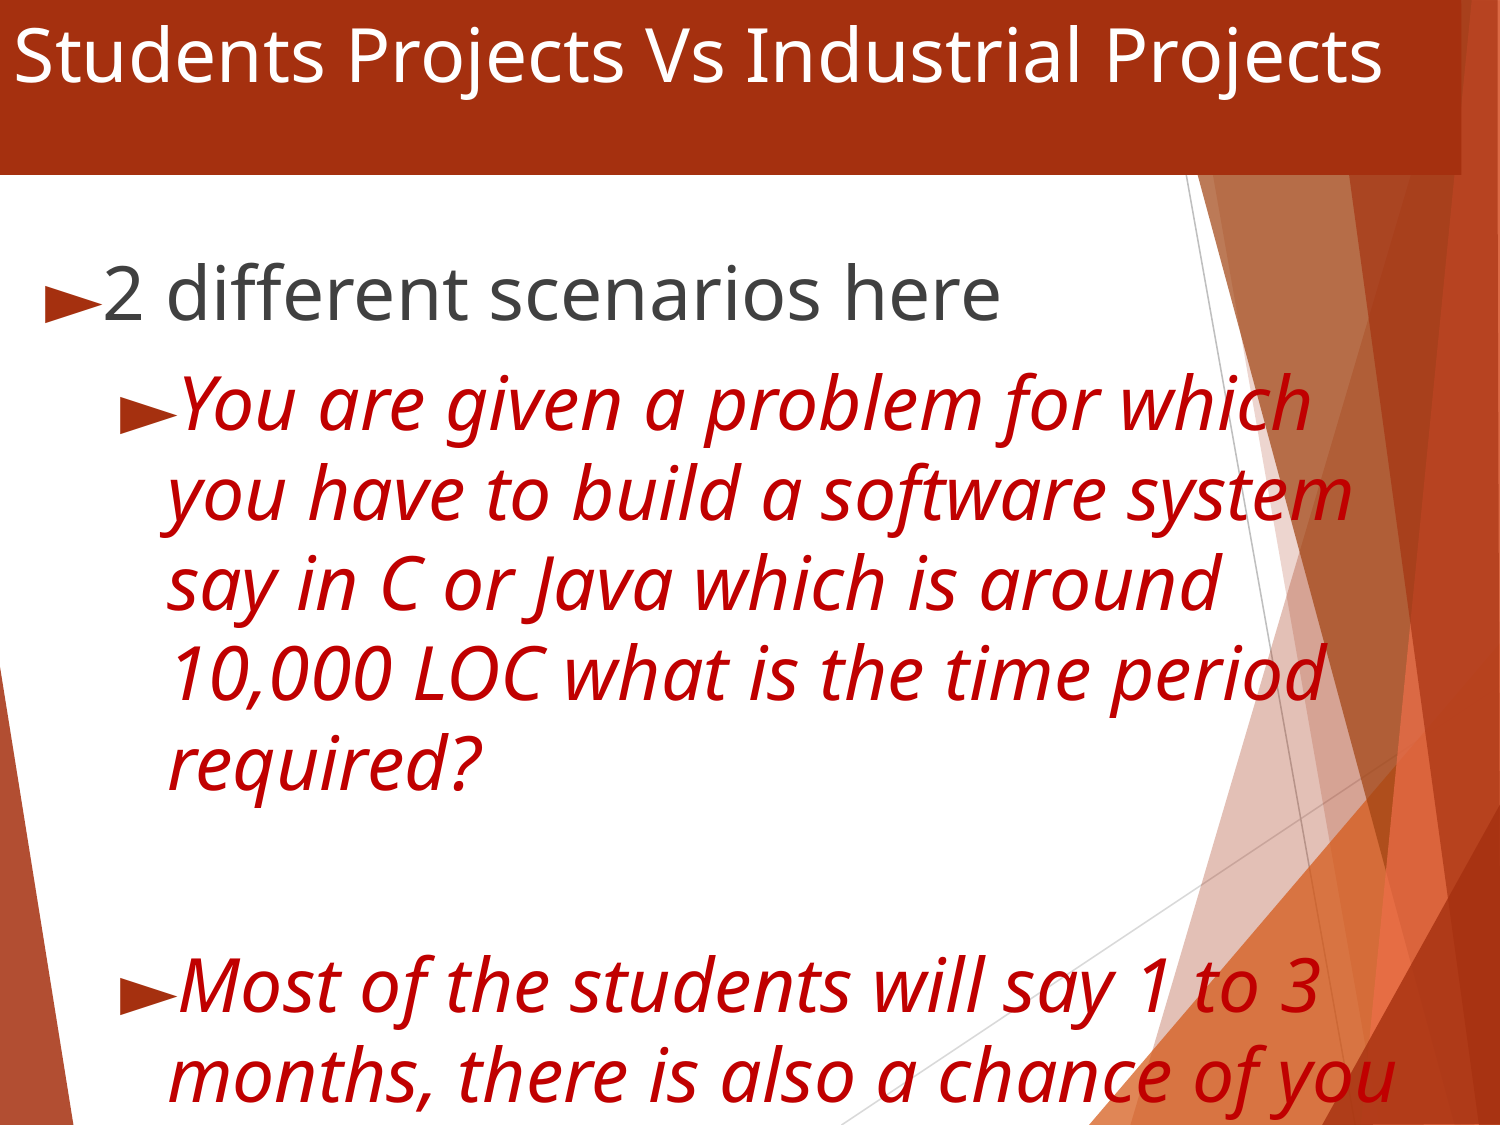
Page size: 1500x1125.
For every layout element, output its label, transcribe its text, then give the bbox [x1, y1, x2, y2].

list 2 different scenarios here You are given a problem for which you have to build a software system say in C or Java which is around 10,000 LOC what is the time period required? Most of the students will say 1 to 3 months, there is also a chance of you completing it in 2 months. [30, 237, 1431, 1100]
title Students Projects Vs Industrial Projects [0, 0, 1462, 175]
